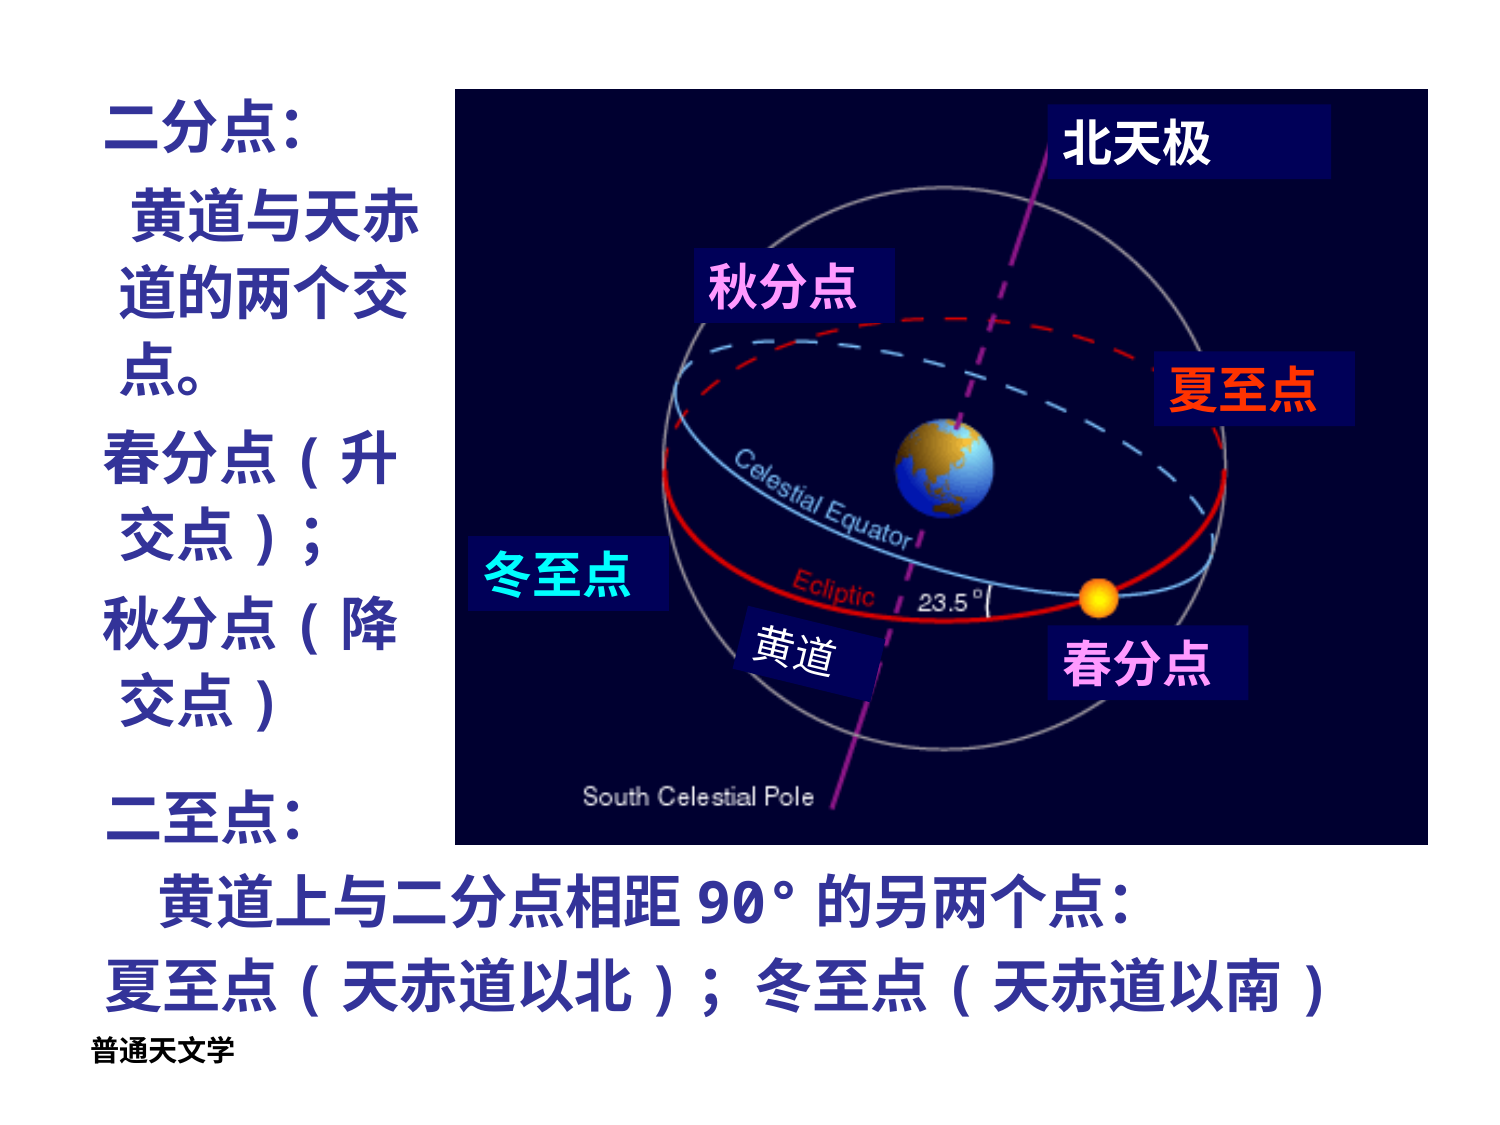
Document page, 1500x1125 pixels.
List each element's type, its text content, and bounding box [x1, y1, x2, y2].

list 二分点： 黄道与天赤道的两个交点。 春分点(升交点)； 秋分点(降交点) [47, 75, 437, 785]
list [455, 89, 1429, 845]
text_box 二至点： 黄道上与二分点相距90°的另两个点： 夏至点(天赤道以北)；冬至点(天赤道以南) [89, 759, 1375, 1027]
slide_number 普通天文学 [74, 1024, 426, 1103]
